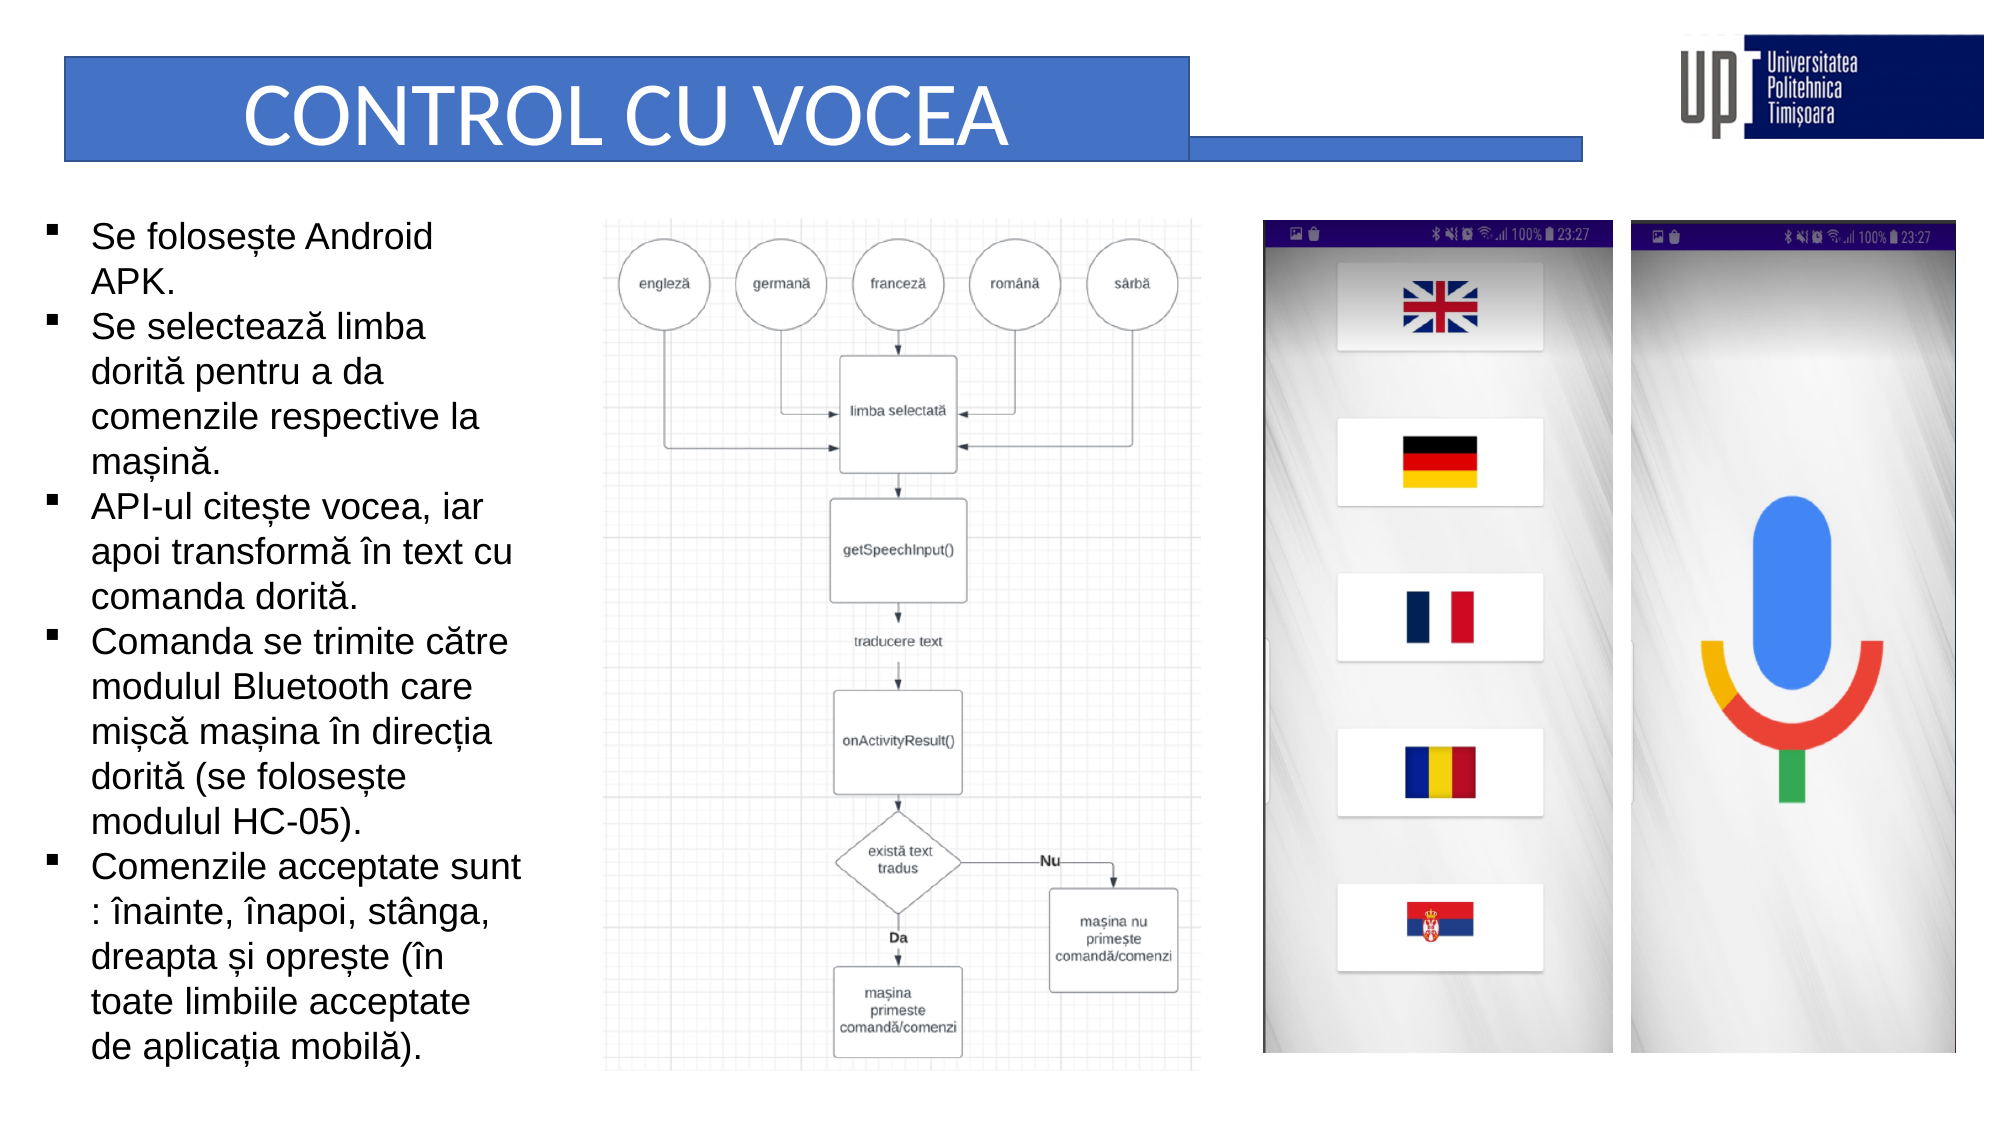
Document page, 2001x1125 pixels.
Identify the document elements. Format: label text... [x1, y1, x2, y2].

picture [1262, 220, 1613, 1054]
picture [1681, 34, 1984, 139]
text_box Se folosește Android APK. Se selectează limba dorită pentru a da comenzile respective la mașină. API-ul citește vocea, iar apoi transformă în text cu comanda dorită. Comanda se trimite către modulul Bluetooth care mișcă mașina în direcția dorită (se folosește modulul HC-05). Comenzile acceptate sunt : înainte, înapoi, stânga, dreapta și oprește (în toate limbiile acceptate de aplicația mobilă). [29, 205, 538, 1075]
picture [1631, 220, 1956, 1054]
text_box [1190, 136, 1583, 162]
picture [600, 205, 1201, 1072]
text_box CONTROL CU VOCEA [64, 56, 1190, 162]
